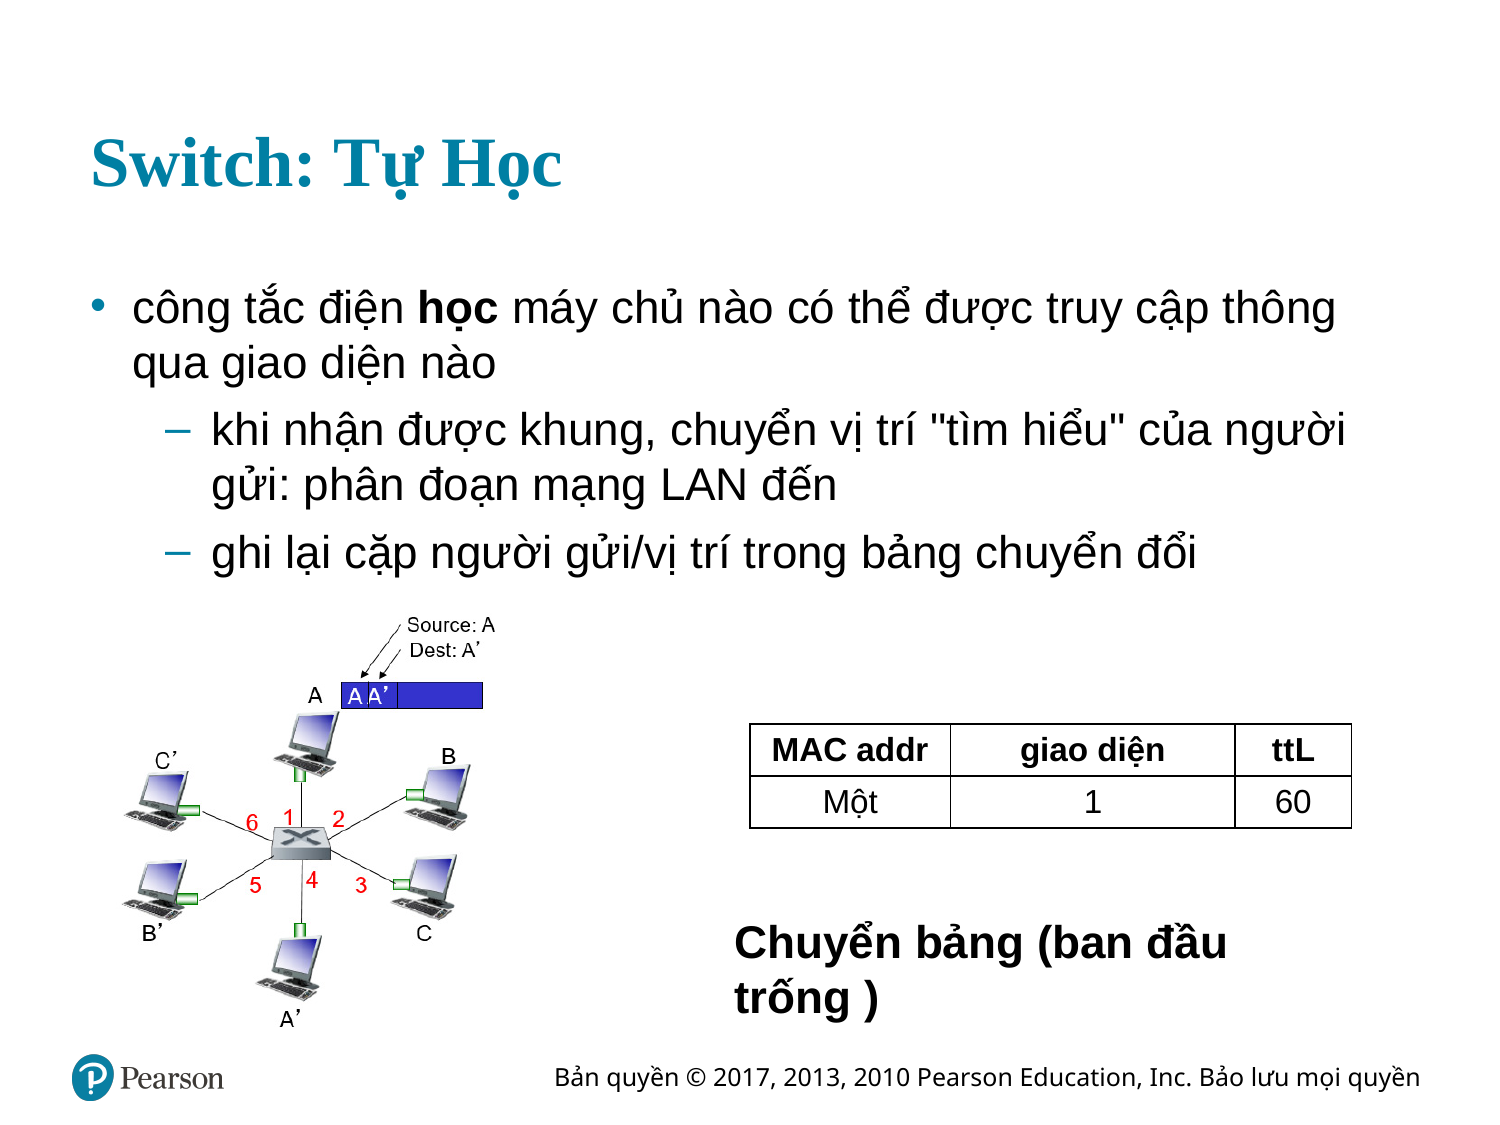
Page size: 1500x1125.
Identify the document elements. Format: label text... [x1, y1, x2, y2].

list công tắc điện học máy chủ nào có thể được truy cập thông qua giao diện nào khi nhận được khung, chuyển vị trí "tìm hiểu" của người gửi: phân đoạn mạng LAN đến ghi lại cặp người gửi/vị trí trong bảng chuyển đổi [75, 262, 1425, 580]
table_cell 1 [951, 777, 1234, 827]
table_cell 60 [1236, 777, 1351, 827]
table_header MAC addr [751, 725, 950, 775]
table_header t t L [1236, 725, 1351, 775]
list Chuyển bảng (ban đầu trống ) [719, 897, 1401, 980]
table_cell Một [751, 777, 950, 827]
picture [80, 1063, 106, 1088]
title Switch: Tự Học [75, 35, 1425, 216]
picture [72, 1087, 83, 1101]
table_header giao diện [951, 725, 1234, 775]
picture [98, 1054, 224, 1101]
picture [99, 604, 496, 1027]
picture [72, 1054, 88, 1070]
